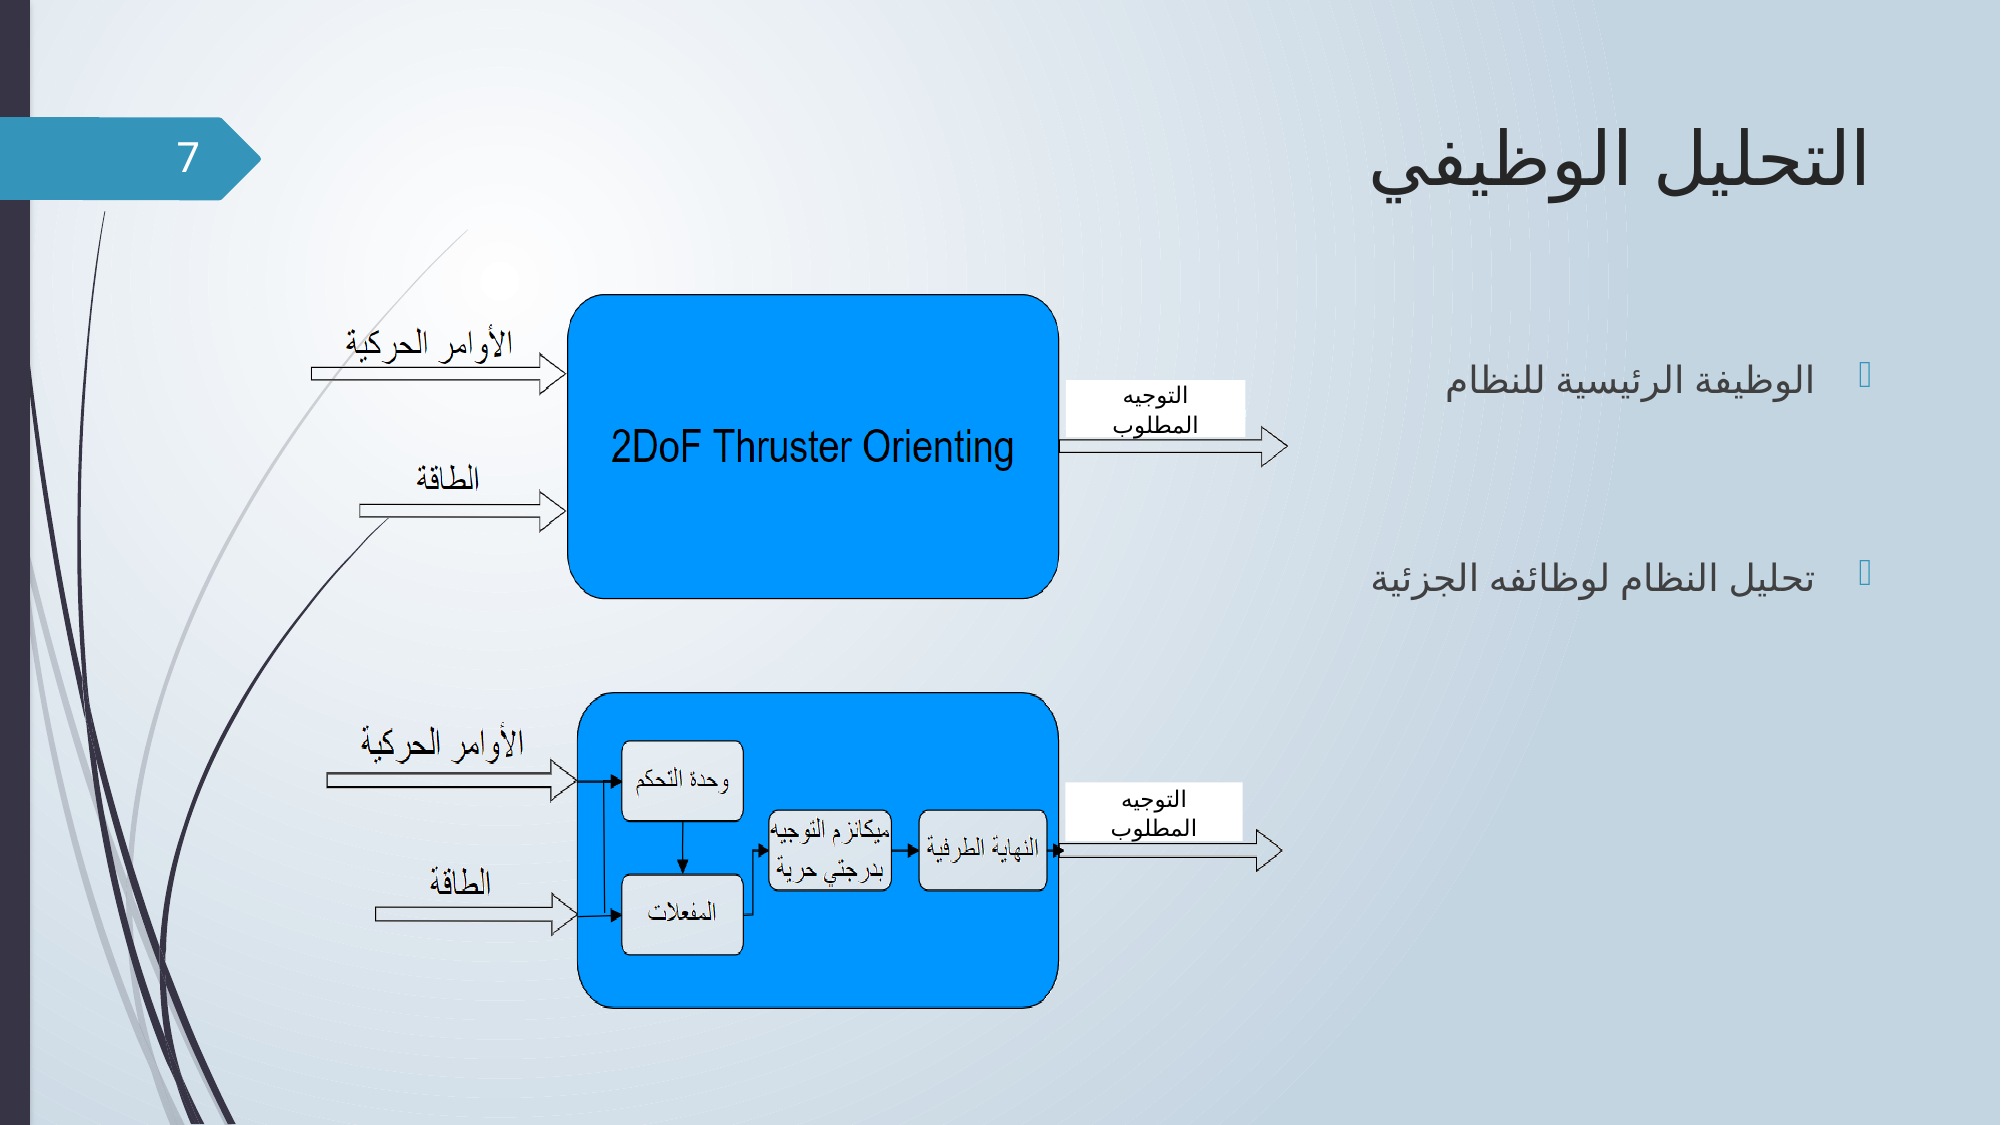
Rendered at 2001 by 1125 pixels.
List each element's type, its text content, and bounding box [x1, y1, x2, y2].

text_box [295, 253, 1302, 626]
list الوظيفة الرئيسية للنظام تحليل النظام لوظائفه الجزئية [424, 348, 1888, 969]
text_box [295, 655, 1302, 1028]
slide_number 6 [87, 129, 216, 190]
title التحليل الوظيفي [425, 102, 1888, 313]
